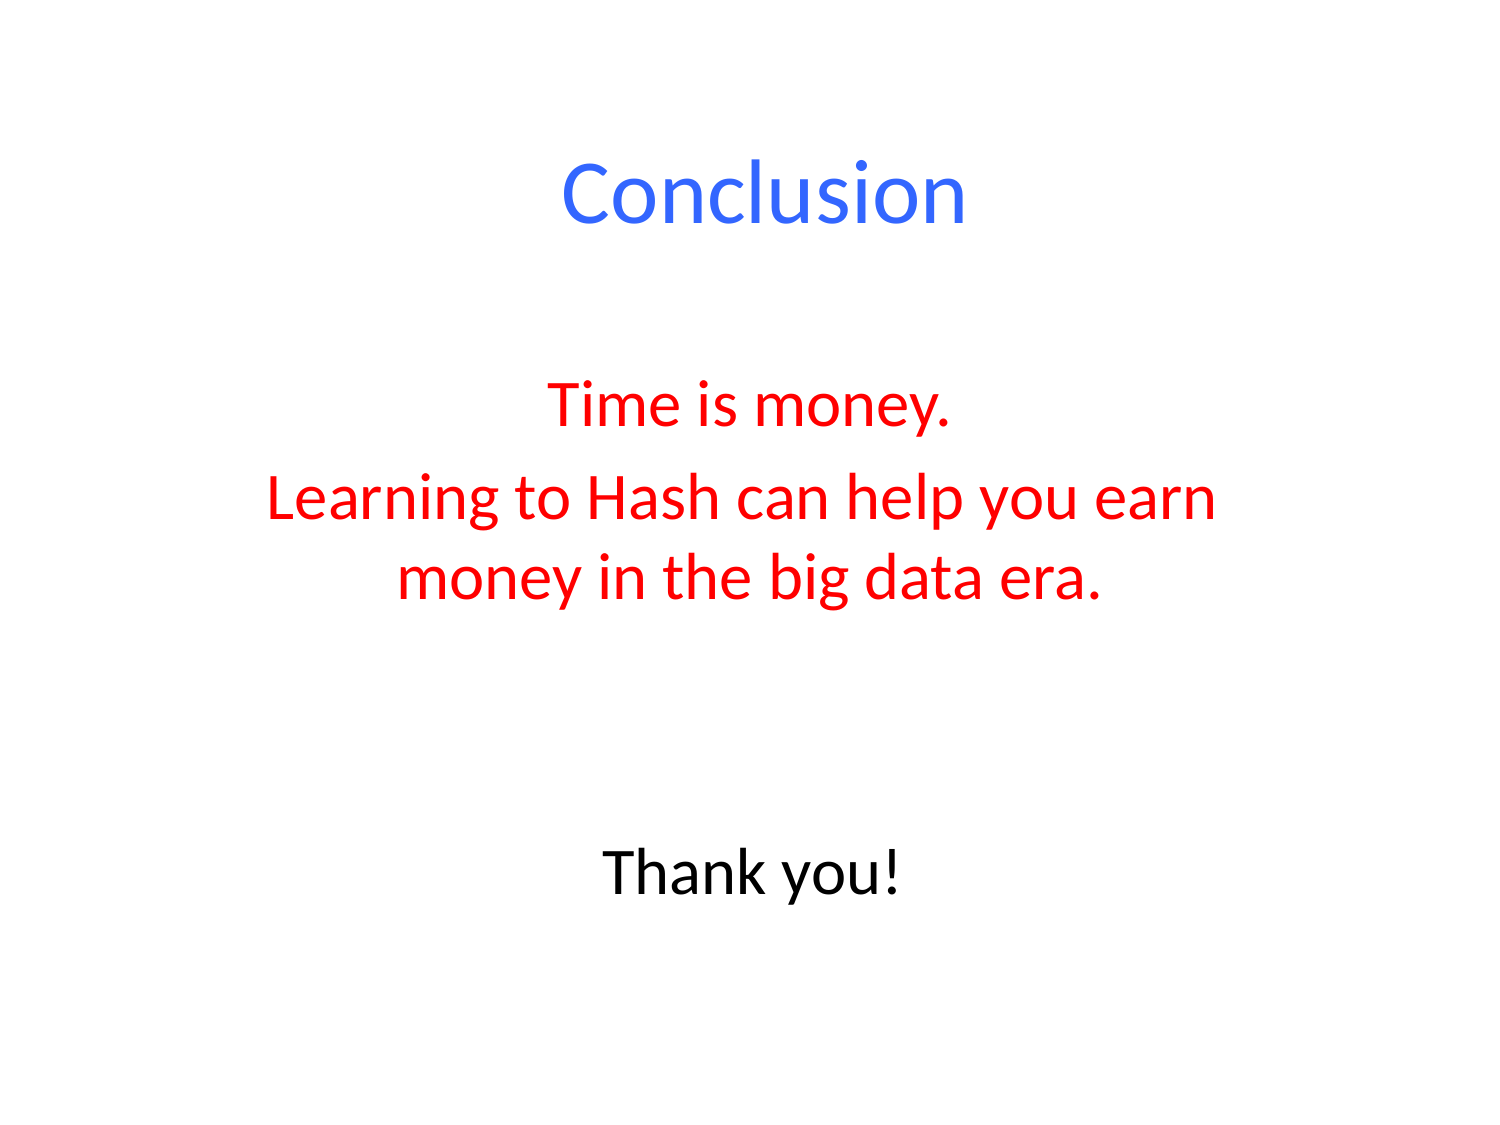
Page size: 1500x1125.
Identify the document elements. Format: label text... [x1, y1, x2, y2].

subtitle Time is money. Learning to Hash can help you earn money in the big data era. [225, 352, 1275, 640]
title Conclusion [128, 66, 1404, 308]
text_box Thank you! [587, 820, 951, 916]
